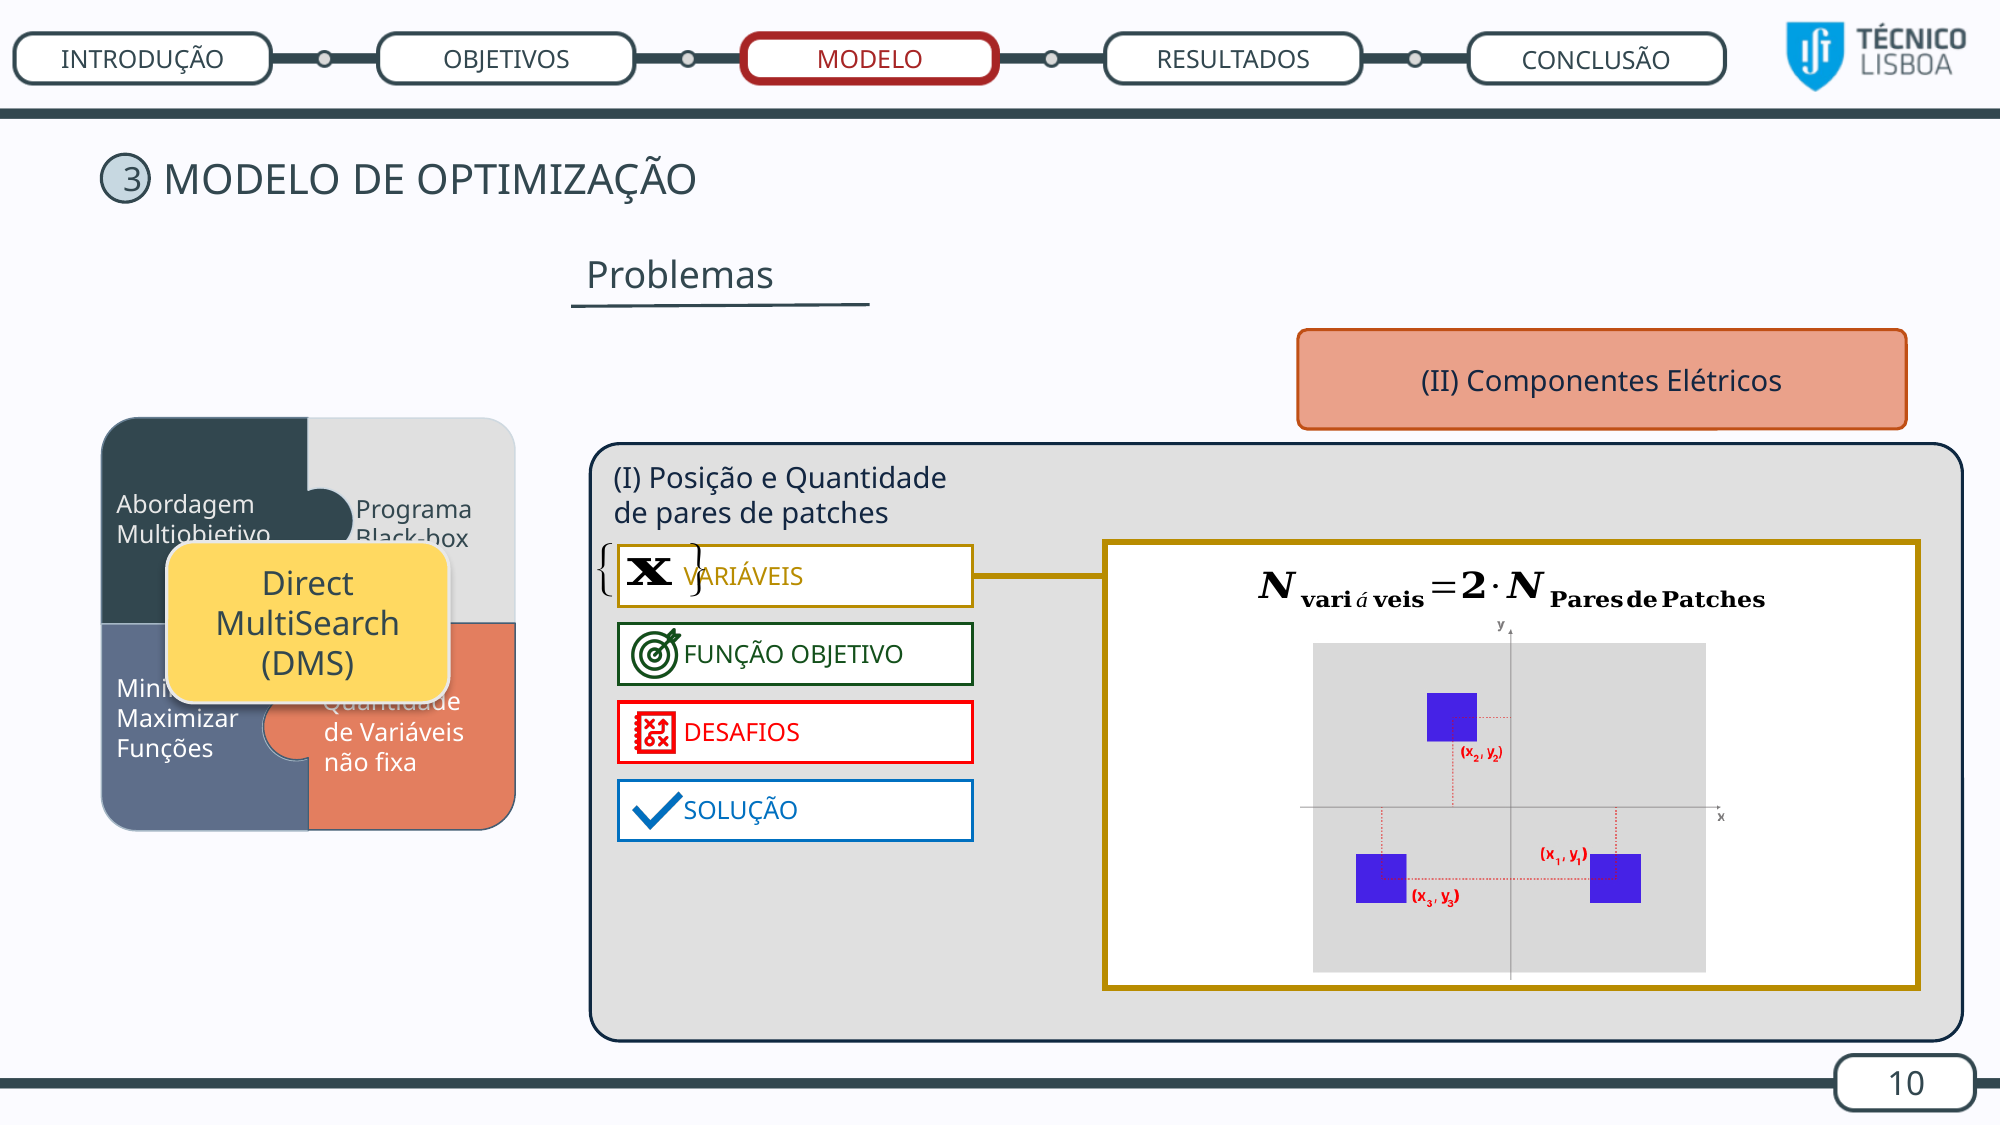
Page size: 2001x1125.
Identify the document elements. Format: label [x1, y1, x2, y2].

text_box [618, 701, 973, 764]
picture [0, 0, 2000, 1125]
text_box [618, 623, 973, 685]
text_box [618, 779, 973, 842]
text_box [593, 539, 1106, 607]
